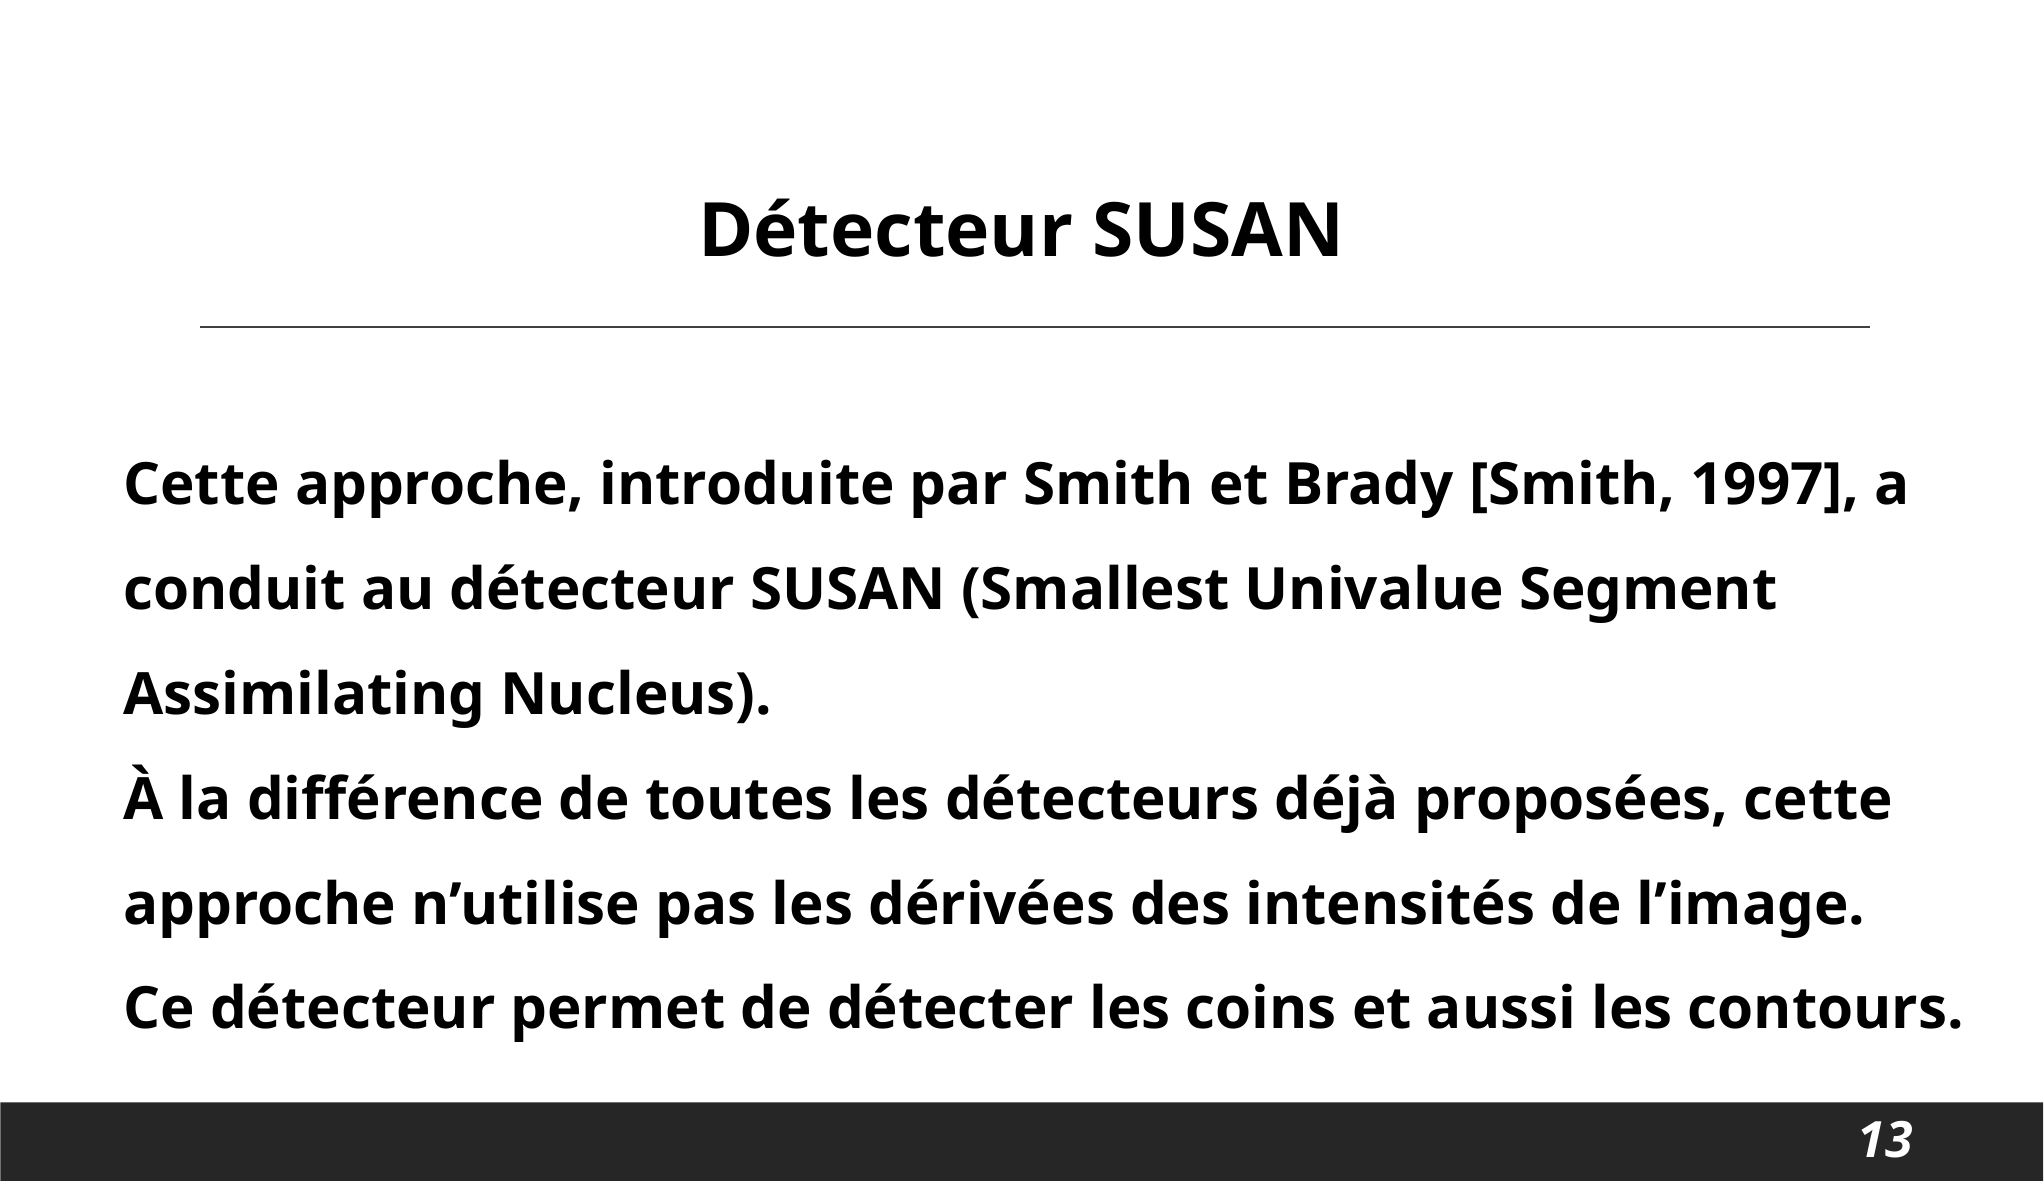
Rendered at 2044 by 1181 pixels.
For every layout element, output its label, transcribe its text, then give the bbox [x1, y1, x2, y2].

text_box Détecteur SUSAN [239, 174, 1804, 280]
slide_number 13 [1842, 1110, 1974, 1174]
text_box Cette approche, introduite par Smith et Brady [Smith, 1997], a conduit au détecteur SUSAN (Smallest Univalue Segment Assimilating Nucleus). À la différence de toutes les détecteurs déjà proposées, cette approche n’utilise pas les dérivées des intensités de l’image. Ce détecteur permet de détecter les coins et aussi les contours. [108, 403, 2044, 1048]
